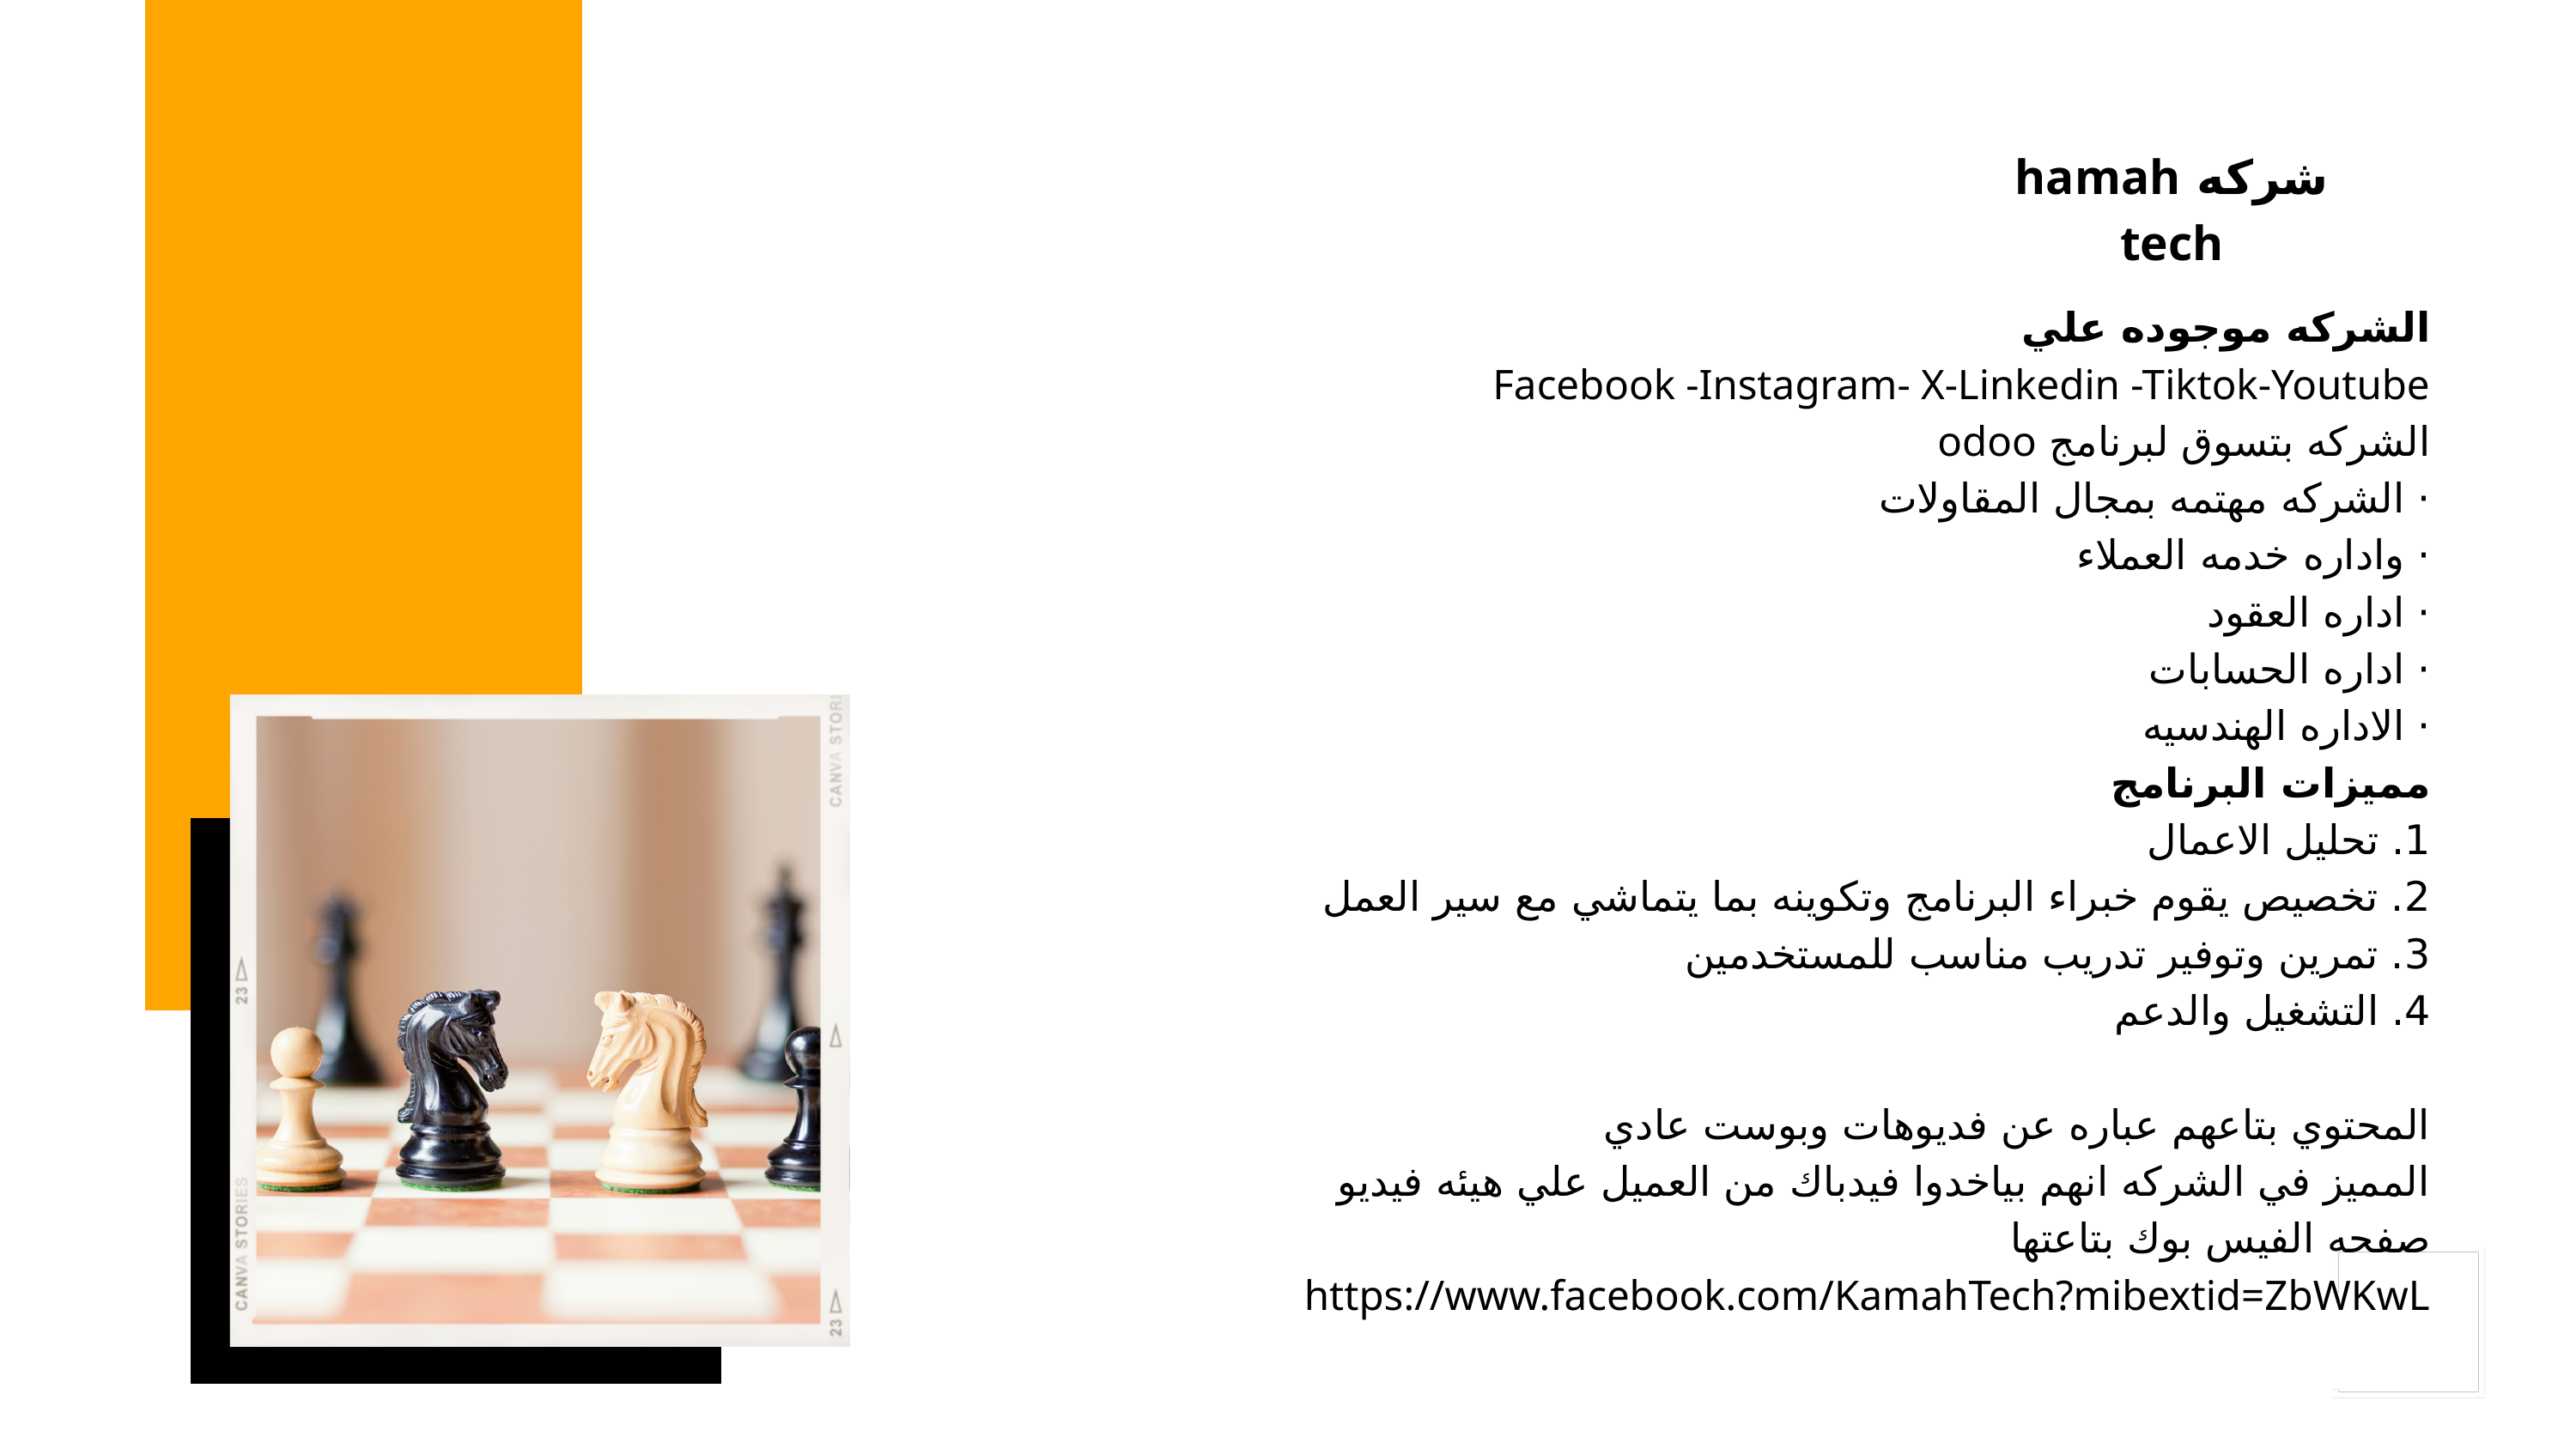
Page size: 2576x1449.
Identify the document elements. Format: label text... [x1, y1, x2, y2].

text_box الشركه موجوده علي Facebook -Instagram- X-Linkedin -Tiktok-Youtube الشركه بتسوق لبرنامج odoo · الشركه مهتمه بمجال المقاولات · واداره خدمه العملاء · اداره العقود · اداره الحسابات · الاداره الهندسيه مميزات البرنامج 1. تحليل الاعمال 2. تخصيص يقوم خبراء البرنامج وتكوينه بما يتماشي مع سير العمل 3. تمرين وتوفير تدريب مناسب للمستخدمين 4. التشغيل والدعم المحتوي بتاعهم عباره عن فديوهات وبوست عادي المميز في الشركه انهم بياخدوا فيدباك من العميل علي هيئه فيديو صفحه الفيس بوك بتاعتها https://www.facebook.com/KamahTech?mibextid=ZbWKwL [1210, 293, 2432, 1319]
text_box شركه hamah tech [1957, 137, 2387, 270]
text_box [2332, 1246, 2485, 1398]
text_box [144, 0, 582, 1011]
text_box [191, 817, 722, 1385]
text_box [229, 694, 850, 1347]
